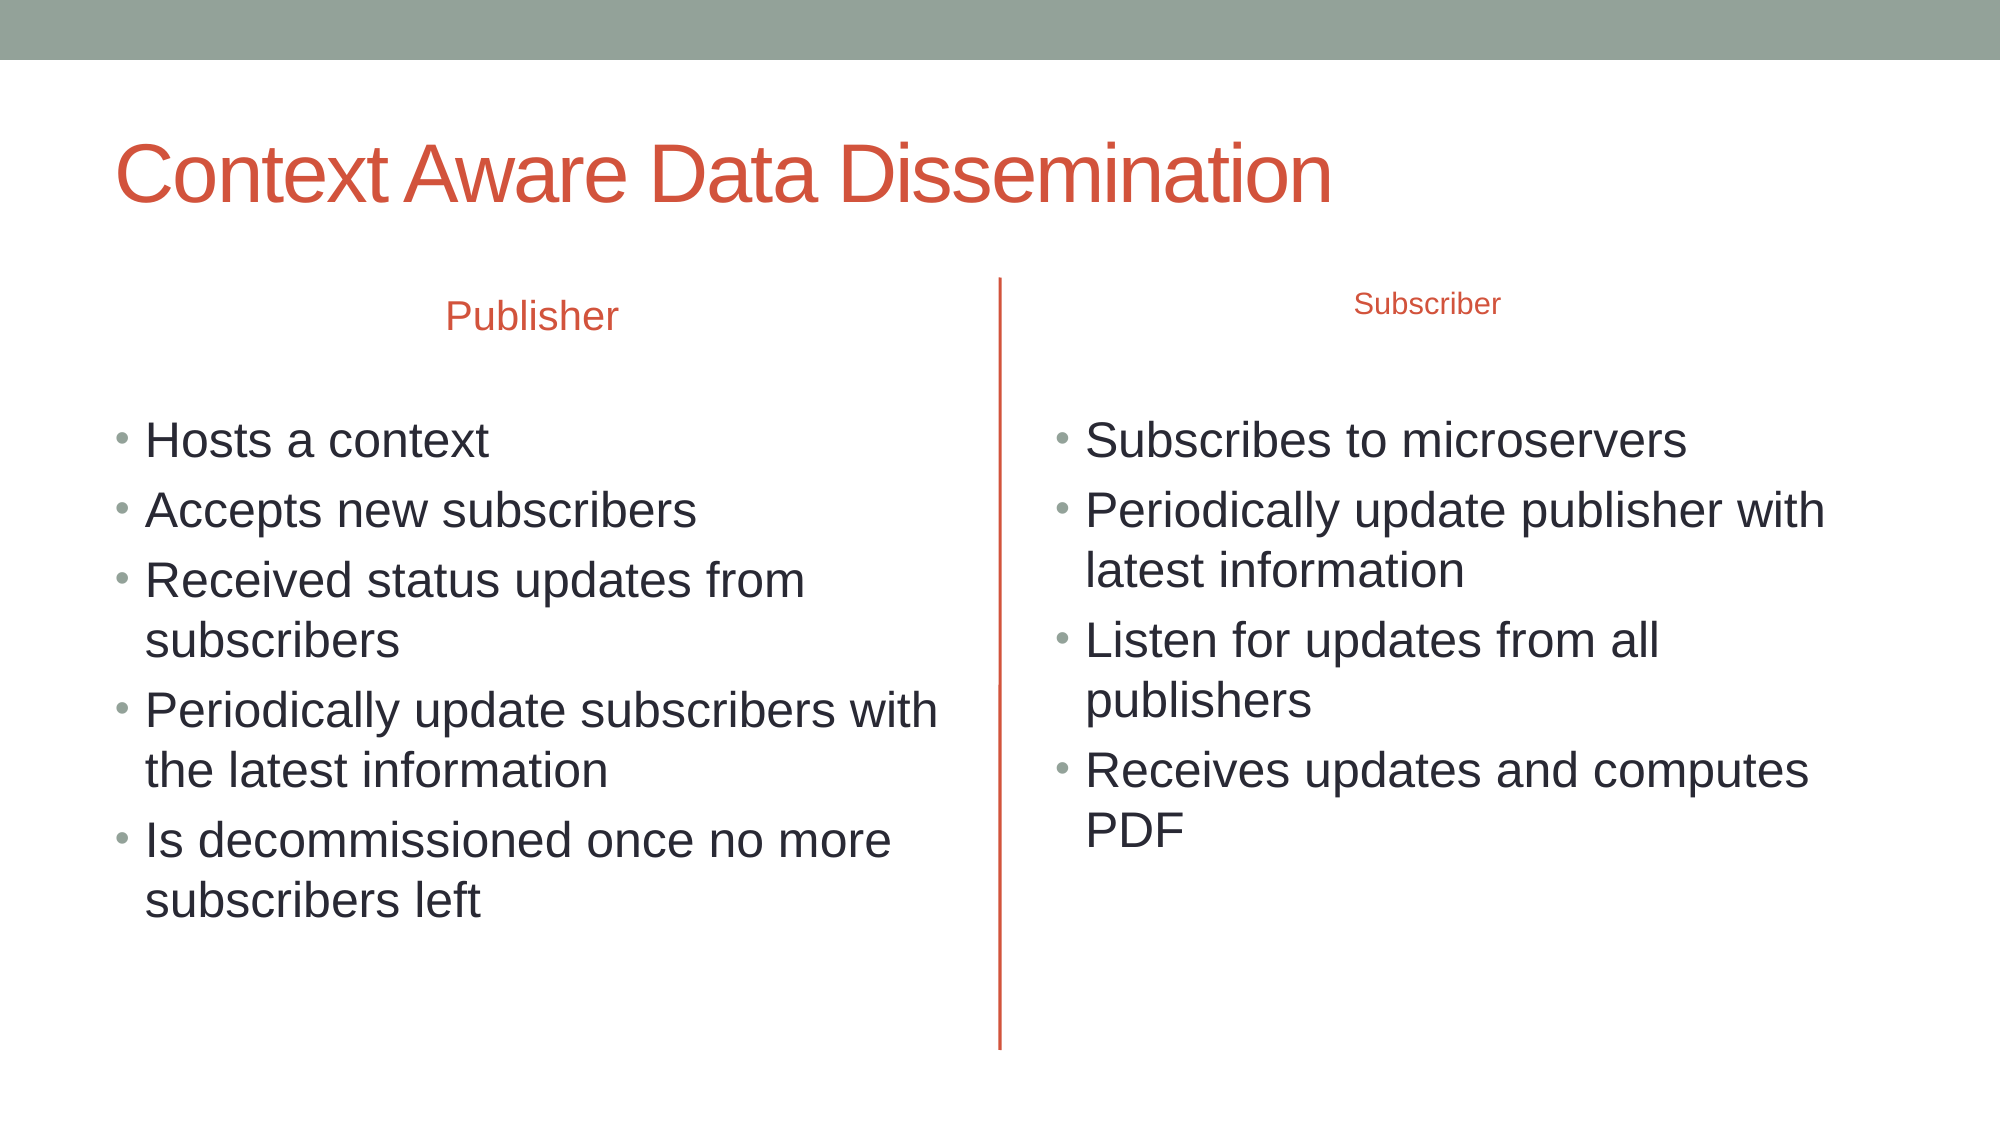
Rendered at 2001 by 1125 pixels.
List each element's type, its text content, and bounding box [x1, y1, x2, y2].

title Context Aware Data Dissemination [99, 87, 1900, 250]
list Subscribes to microservers Periodically update publisher with latest information Listen for updates from all publishers Receives updates and computes PDF [1040, 399, 1900, 1049]
list Hosts a context Accepts new subscribers Received status updates from subscribers Periodically update subscribers with the latest information Is decommissioned once no more subscribers left [99, 399, 960, 1049]
list Subscriber [1002, 275, 1853, 329]
list Publisher [115, 275, 962, 353]
